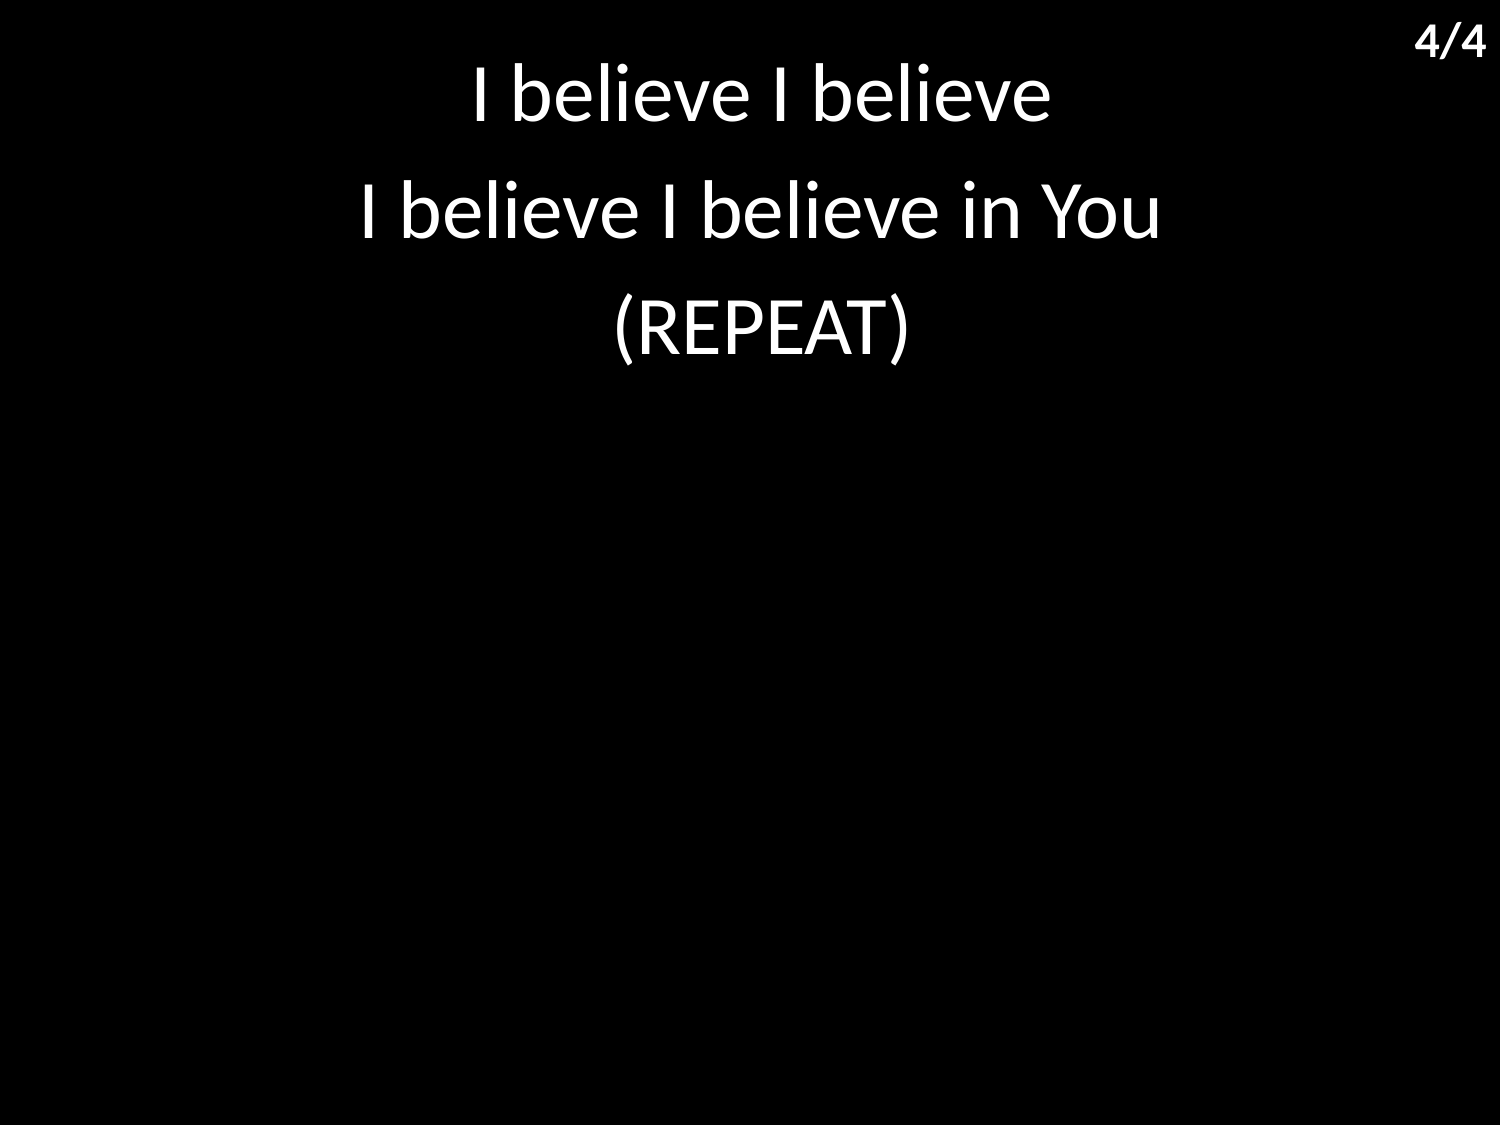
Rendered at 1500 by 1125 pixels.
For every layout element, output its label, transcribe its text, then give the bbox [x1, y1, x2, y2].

text_box 4/4 [1399, 0, 1500, 75]
subtitle I believe I believe I believe I believe in You (REPEAT) [53, 30, 1471, 1094]
